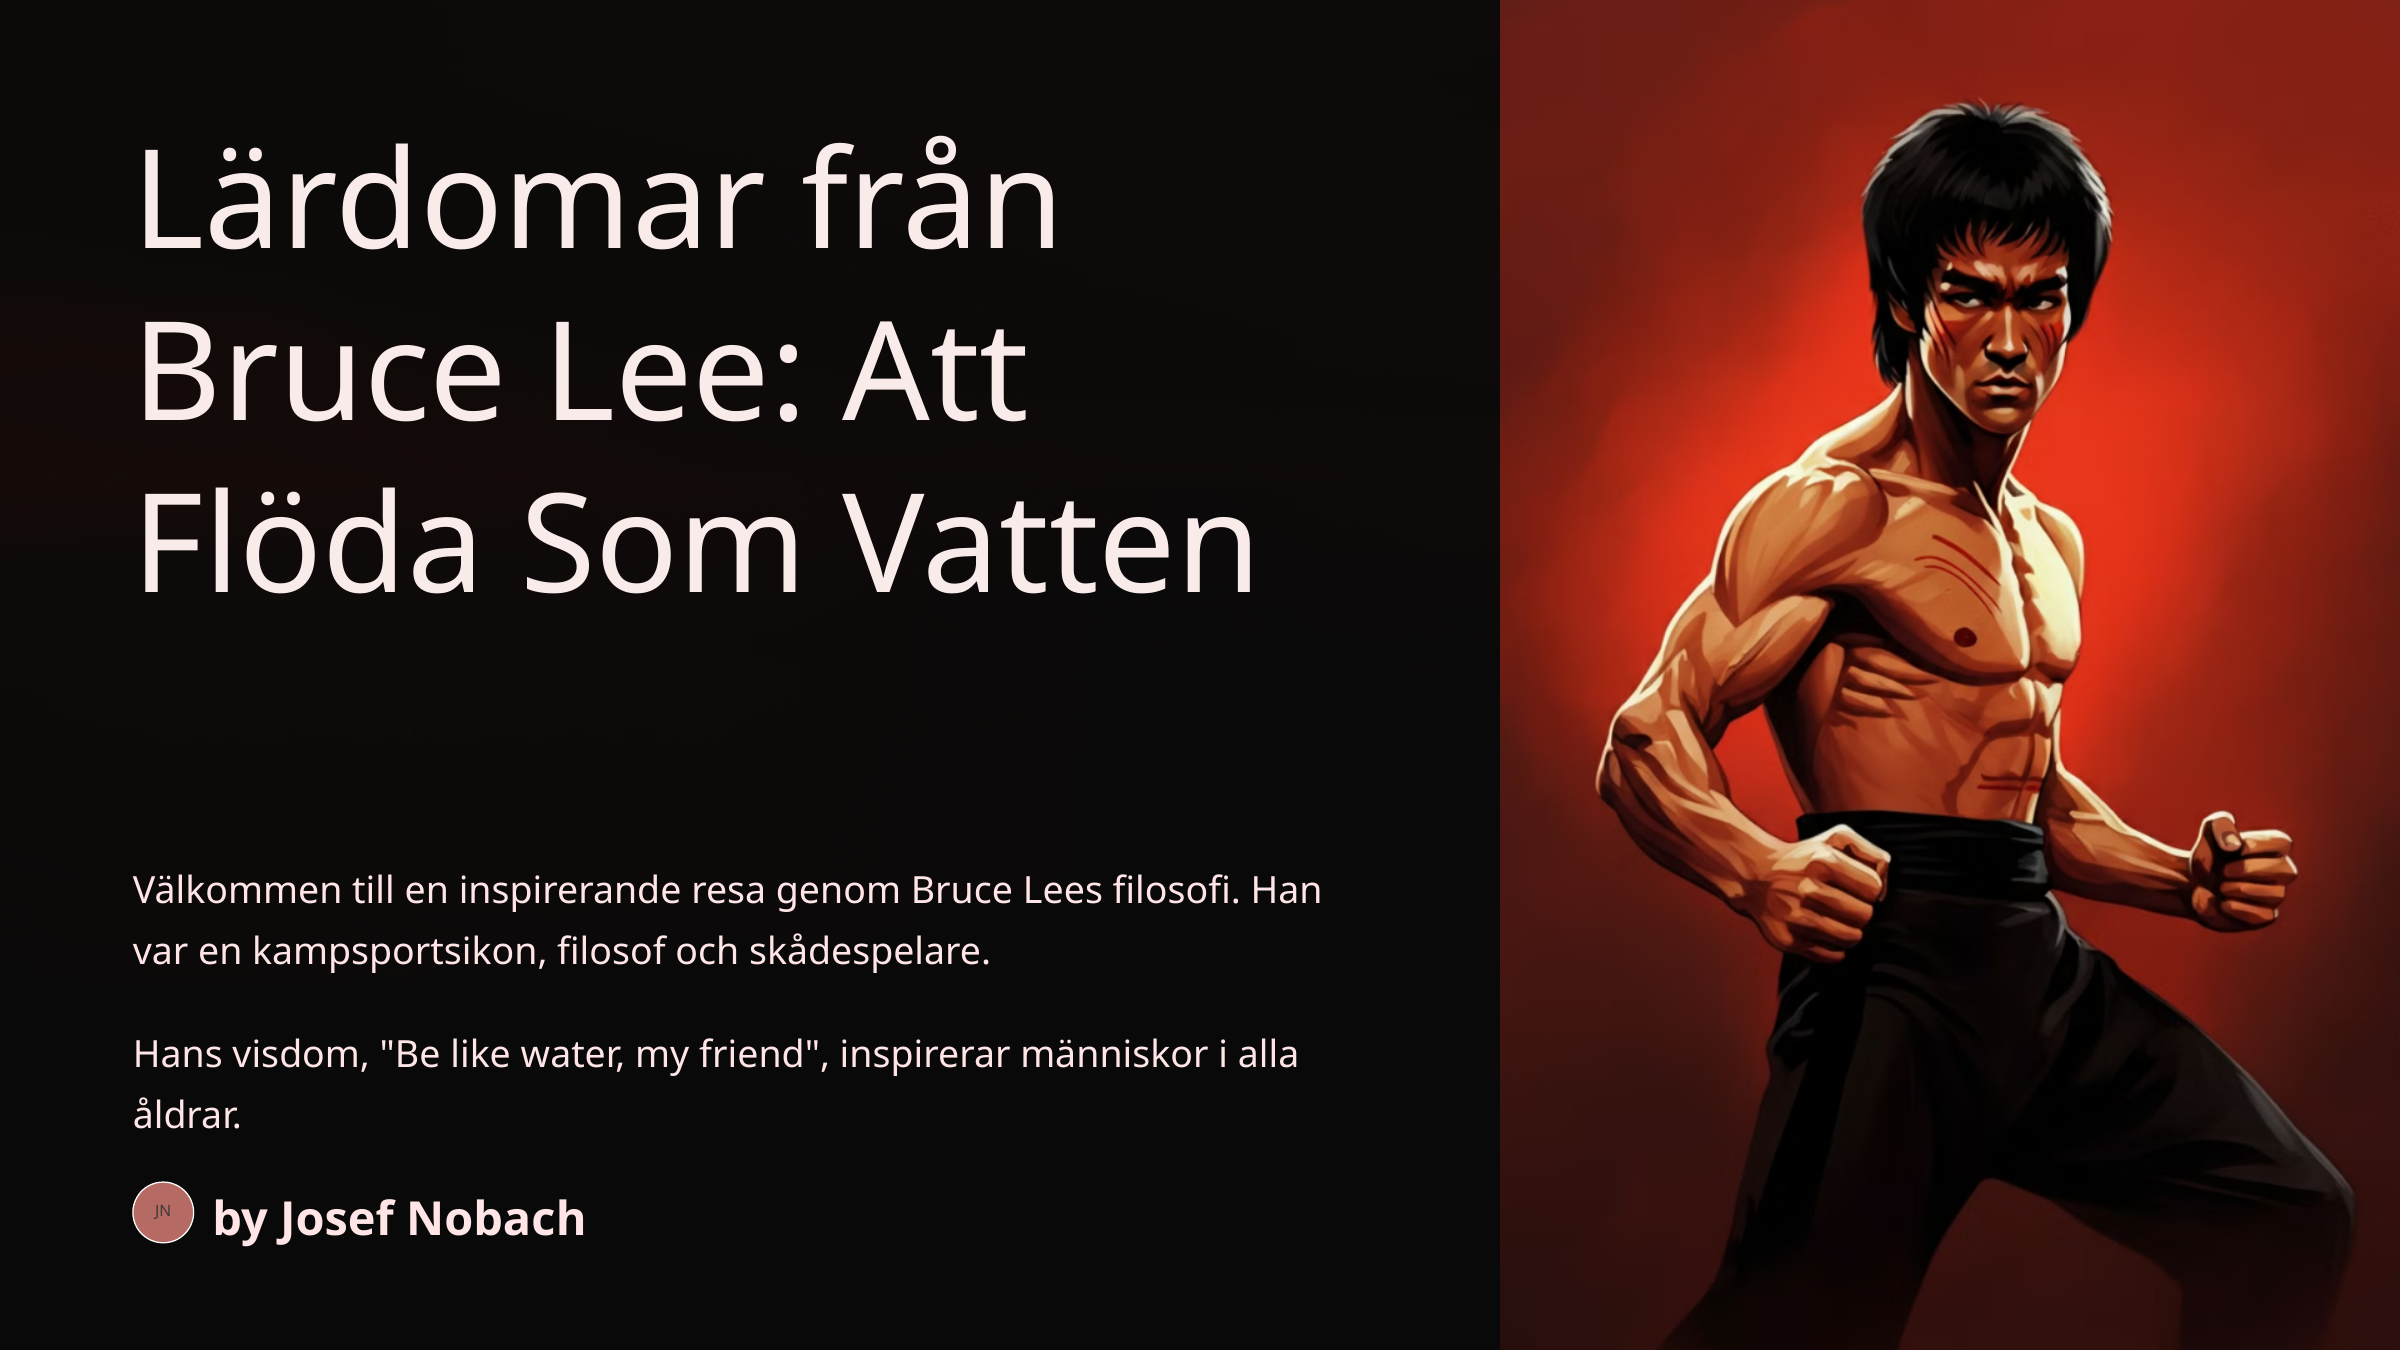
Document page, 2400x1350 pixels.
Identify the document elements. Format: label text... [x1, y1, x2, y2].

text_box Hans visdom, "Be like water, my friend", inspirerar människor i alla åldrar. [132, 1015, 1368, 1137]
text_box [132, 1182, 194, 1243]
picture [1499, 0, 2400, 1350]
text_box JN [153, 1204, 173, 1221]
text_box Lärdomar från Bruce Lee: Att Flöda Som Vatten [132, 104, 1368, 794]
text_box by Josef Nobach [212, 1179, 599, 1246]
text_box Välkommen till en inspirerande resa genom Bruce Lees filosofi. Han var en kampsportsikon, filosof och skådespelare. [132, 850, 1368, 973]
